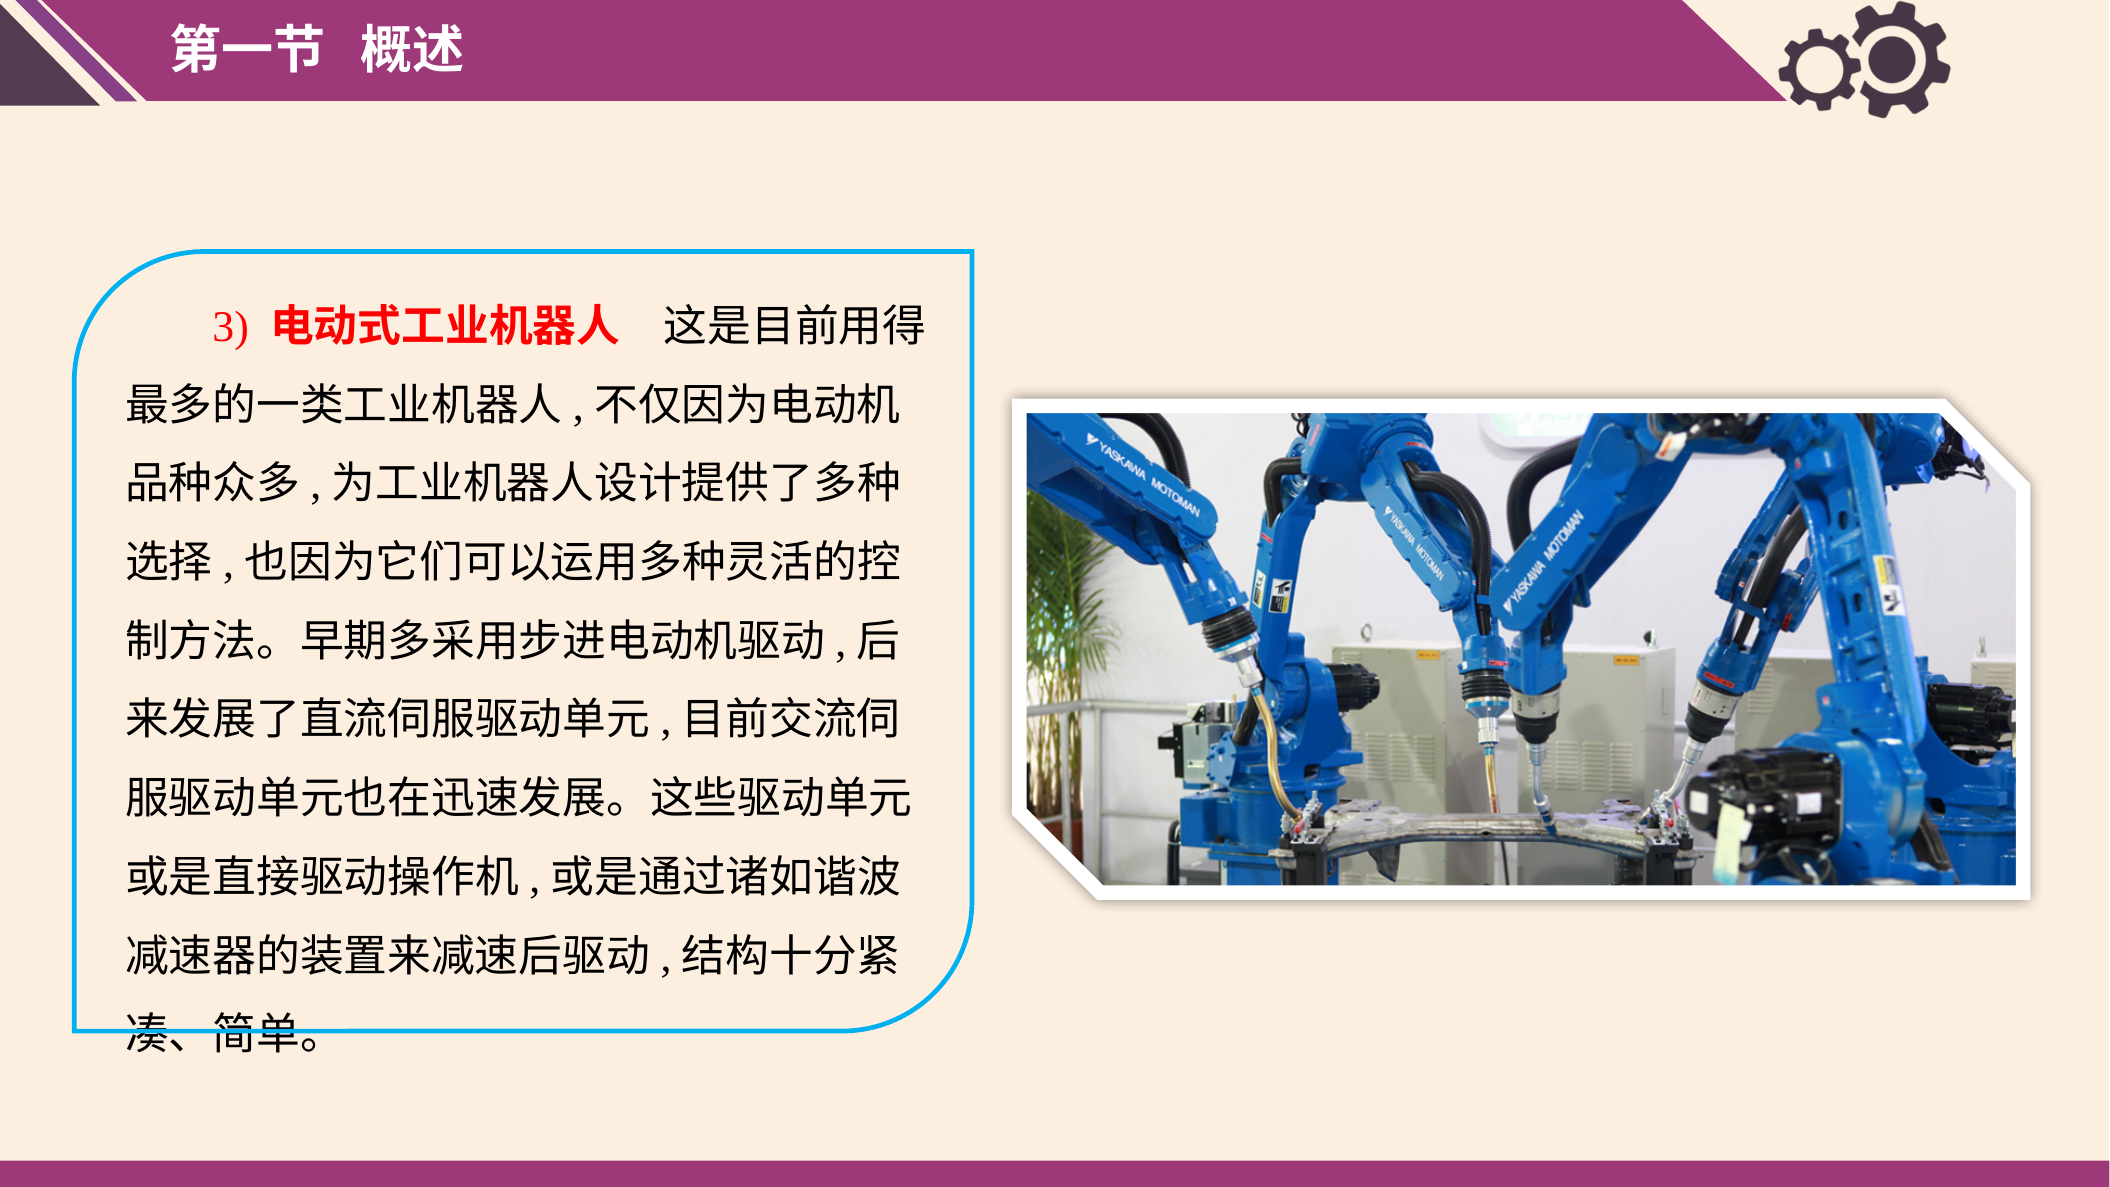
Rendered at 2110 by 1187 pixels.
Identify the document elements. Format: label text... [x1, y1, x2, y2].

text_box 3) 电动式工业机器人 这是目前用得最多的一类工业机器人,不仅因为电动机品种众多,为工业机器人设计提供了多种选择,也因为它们可以运用多种灵活的控制方法。早期多采用步进电动机驱动,后来发展了直流伺服驱动单元,目前交流伺服驱动单元也在迅速发展。这些驱动单元或是直接驱动操作机,或是通过诸如谐波减速器的装置来减速后驱动,结构十分紧凑、简单。 [109, 983, 946, 1067]
text_box [0, 1160, 2110, 1187]
text_box [73, 250, 974, 1033]
text_box [40, 0, 1790, 103]
text_box [13, 0, 140, 103]
text_box 第一节 概述 [153, 8, 1460, 87]
picture [1793, 0, 1942, 139]
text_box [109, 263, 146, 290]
picture [1019, 405, 2024, 893]
text_box [0, 2, 103, 107]
